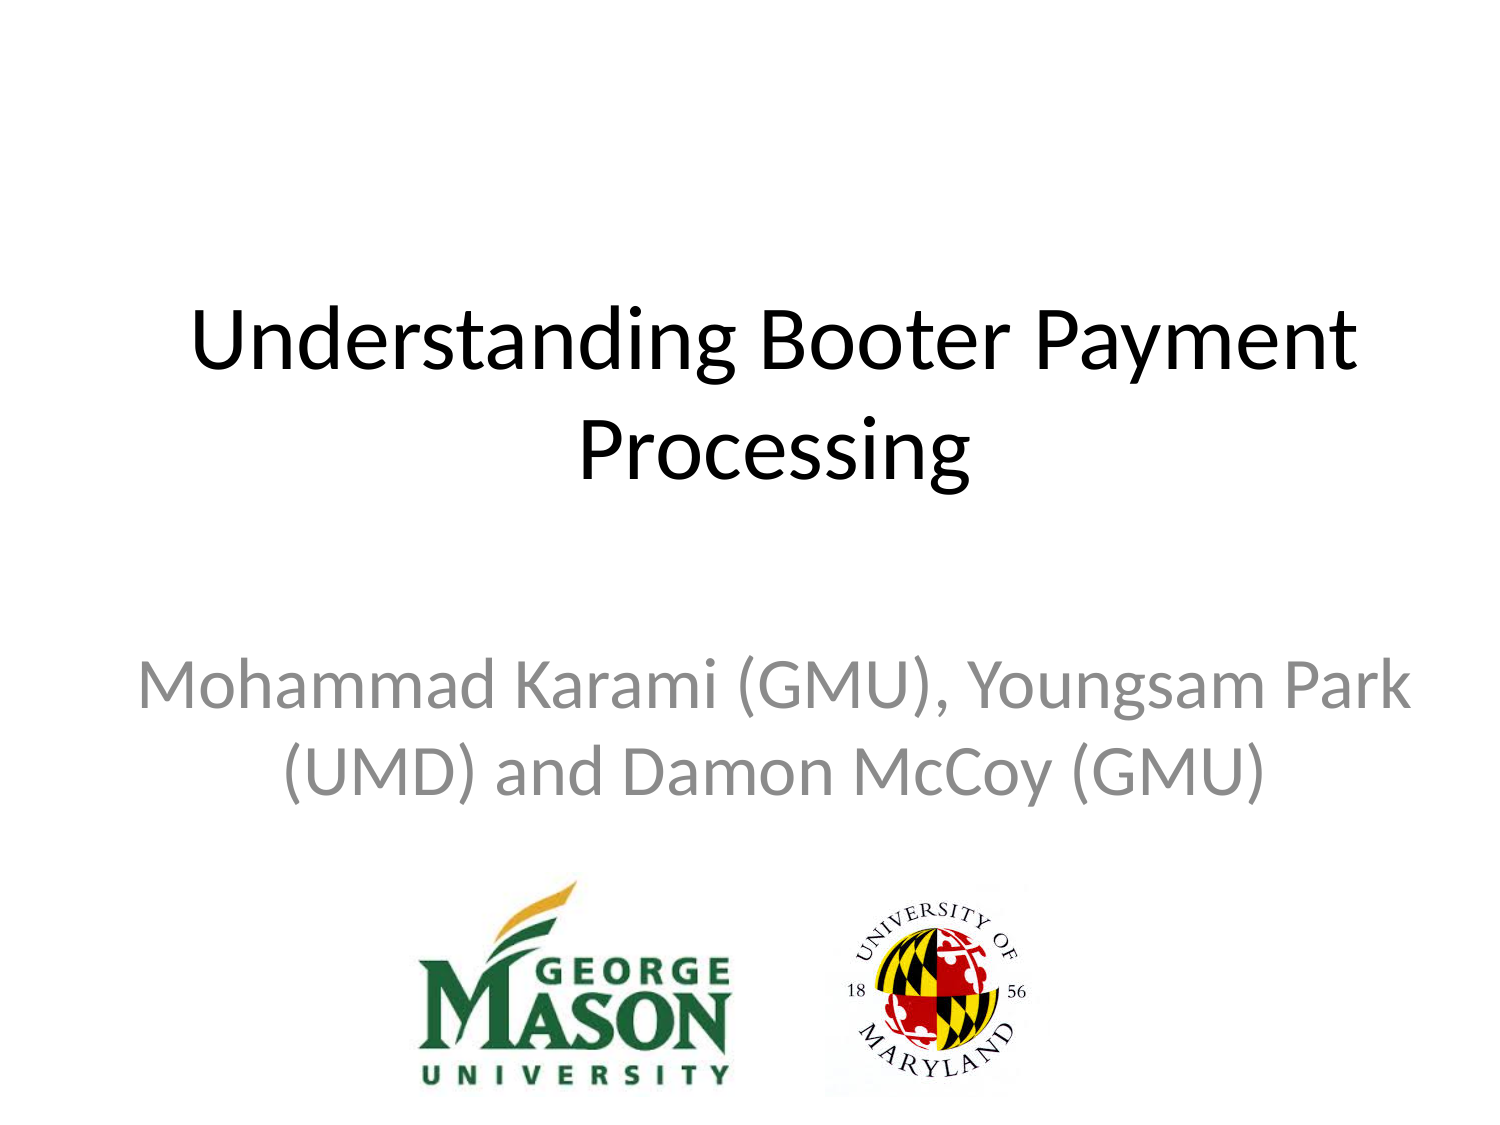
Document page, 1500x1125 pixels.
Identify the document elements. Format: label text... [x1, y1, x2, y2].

title Understanding Booter Payment Processing [112, 250, 1438, 525]
subtitle Mohammad Karami (GMU), Youngsam Park (UMD) and Damon McCoy (GMU) [112, 628, 1438, 875]
picture [824, 875, 1051, 1097]
picture [399, 871, 751, 1097]
